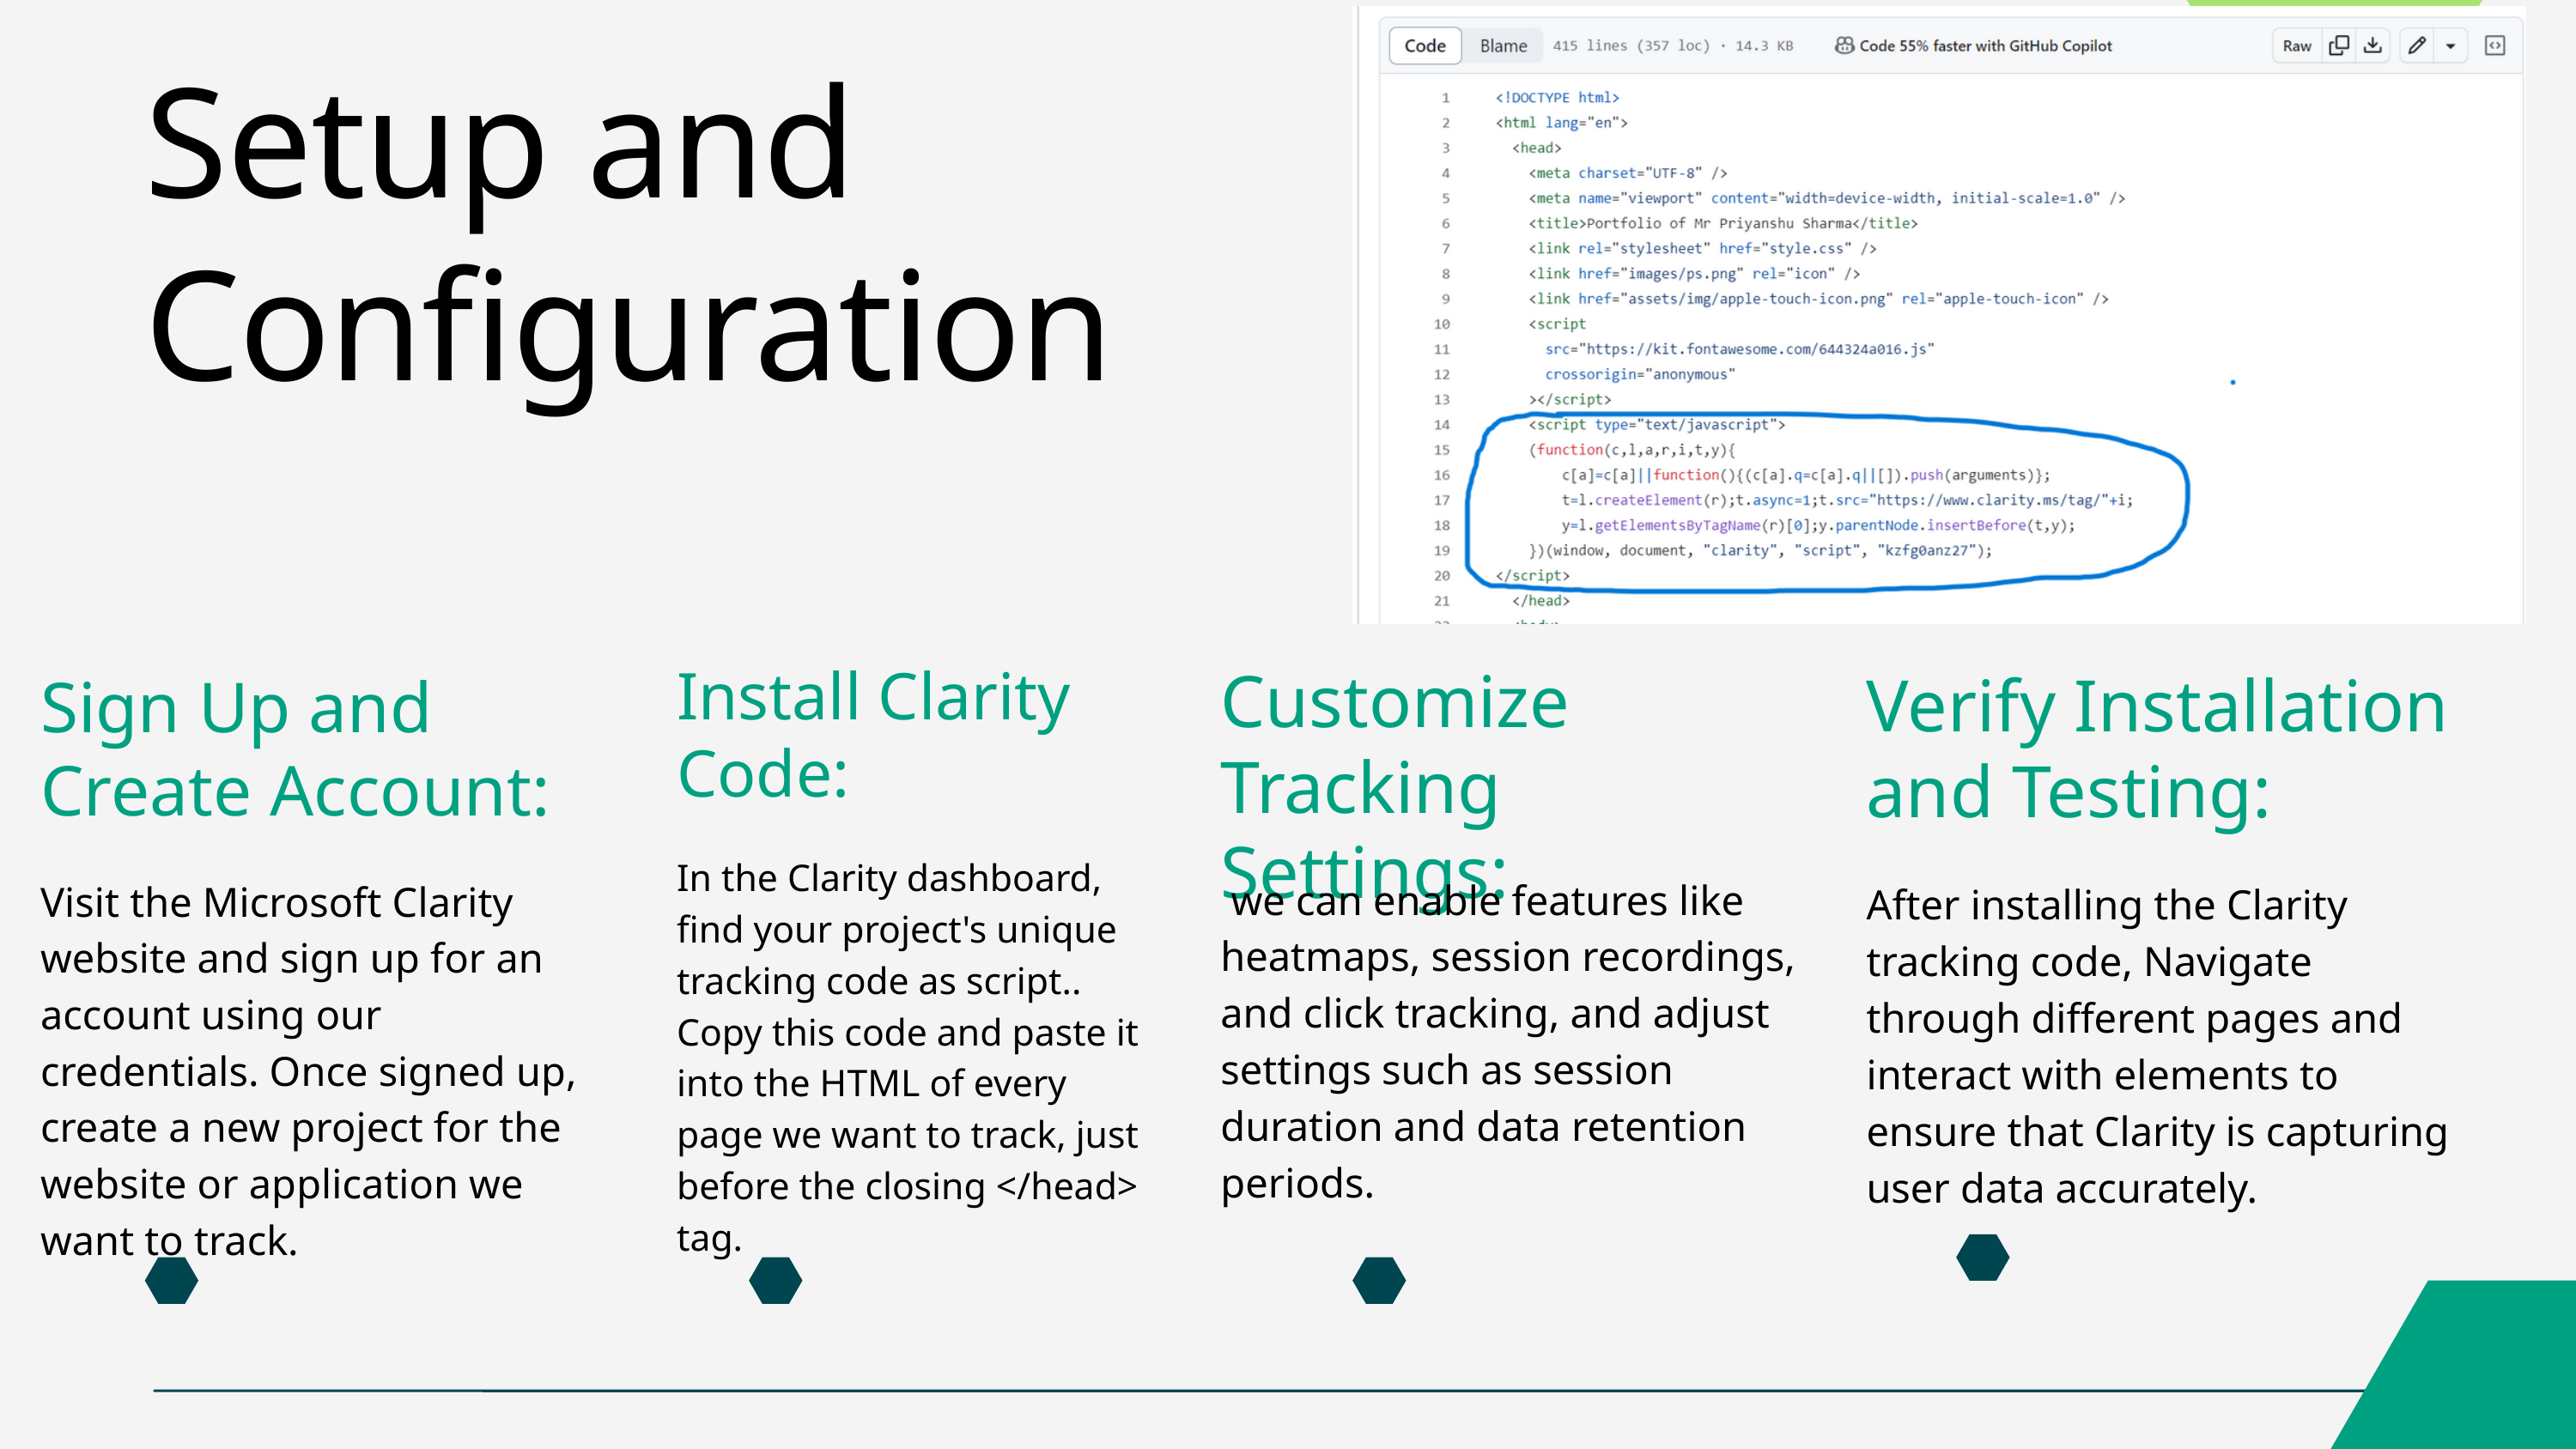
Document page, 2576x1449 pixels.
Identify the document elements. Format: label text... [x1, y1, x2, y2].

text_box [2280, 1280, 2576, 1449]
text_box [144, 1257, 199, 1304]
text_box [748, 1257, 803, 1304]
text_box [1352, 1257, 1406, 1304]
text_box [39, 664, 608, 1202]
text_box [2160, 0, 2510, 105]
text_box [1220, 656, 1797, 1201]
text_box [1352, 6, 2526, 624]
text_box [676, 656, 1151, 1202]
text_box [1866, 660, 2454, 1206]
text_box Setup and Configuration [144, 45, 1590, 411]
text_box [1955, 1234, 2010, 1281]
